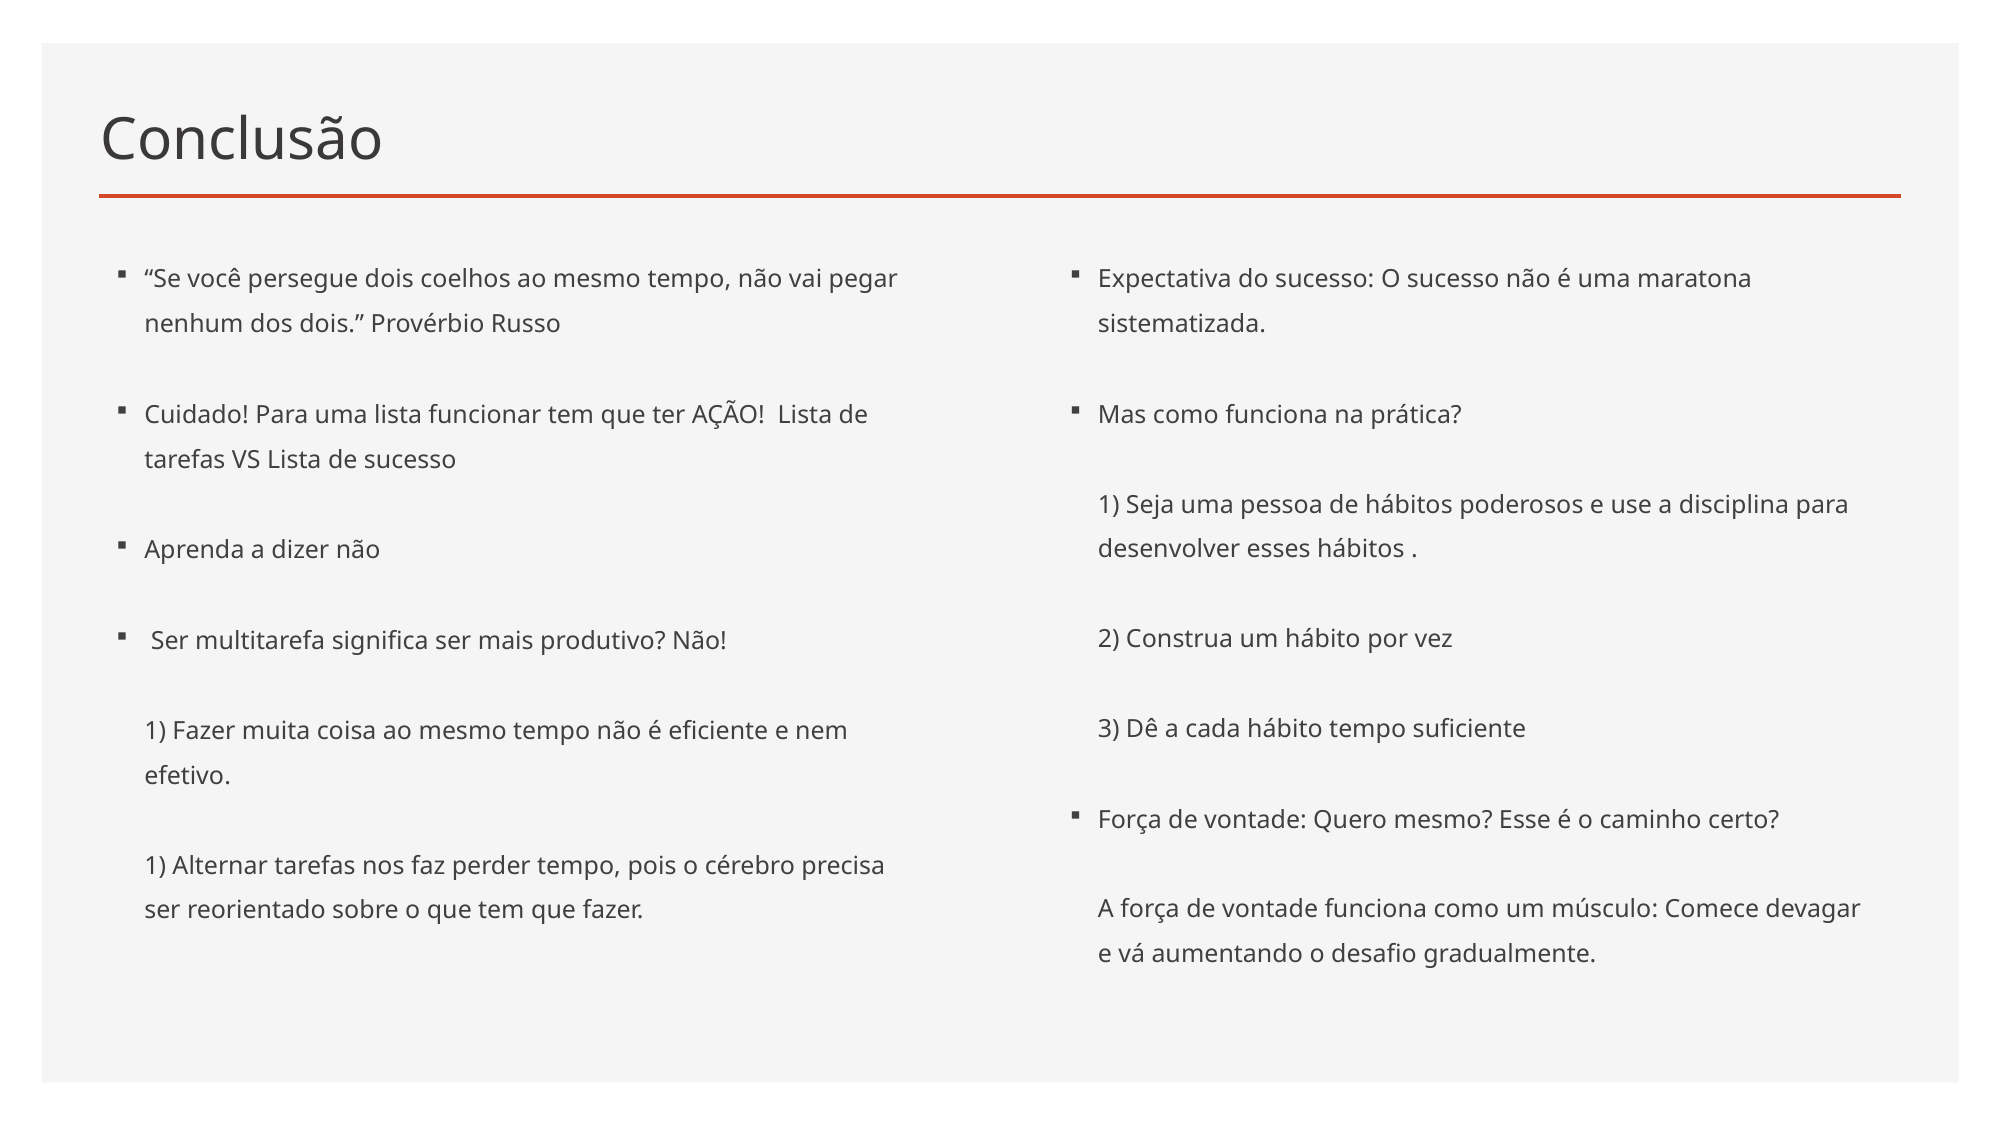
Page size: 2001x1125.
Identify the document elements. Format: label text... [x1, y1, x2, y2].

text_box Expectativa do sucesso: O sucesso não é uma maratona sistematizada. Mas como funciona na prática? 1) Seja uma pessoa de hábitos poderosos e use a disciplina para desenvolver esses hábitos . 2) Construa um hábito por vez 3) Dê a cada hábito tempo suficiente Força de vontade: Quero mesmo? Esse é o caminho certo? A força de vontade funciona como um músculo: Comece devagar e vá aumentando o desafio gradualmente. [1054, 240, 1878, 1057]
text_box [1331, 233, 1969, 1050]
title Conclusão [85, 73, 1214, 179]
list “Se você persegue dois coelhos ao mesmo tempo, não vai pegar nenhum dos dois.” Provérbio Russo Cuidado! Para uma lista funcionar tem que ter AÇÃO! Lista de tarefas VS Lista de sucesso Aprenda a dizer não Ser multitarefa significa ser mais produtivo? Não! 1) Fazer muita coisa ao mesmo tempo não é eficiente e nem efetivo. 1) Alternar tarefas nos faz perder tempo, pois o cérebro precisa ser reorientado sobre o que tem que fazer. [101, 240, 924, 1057]
